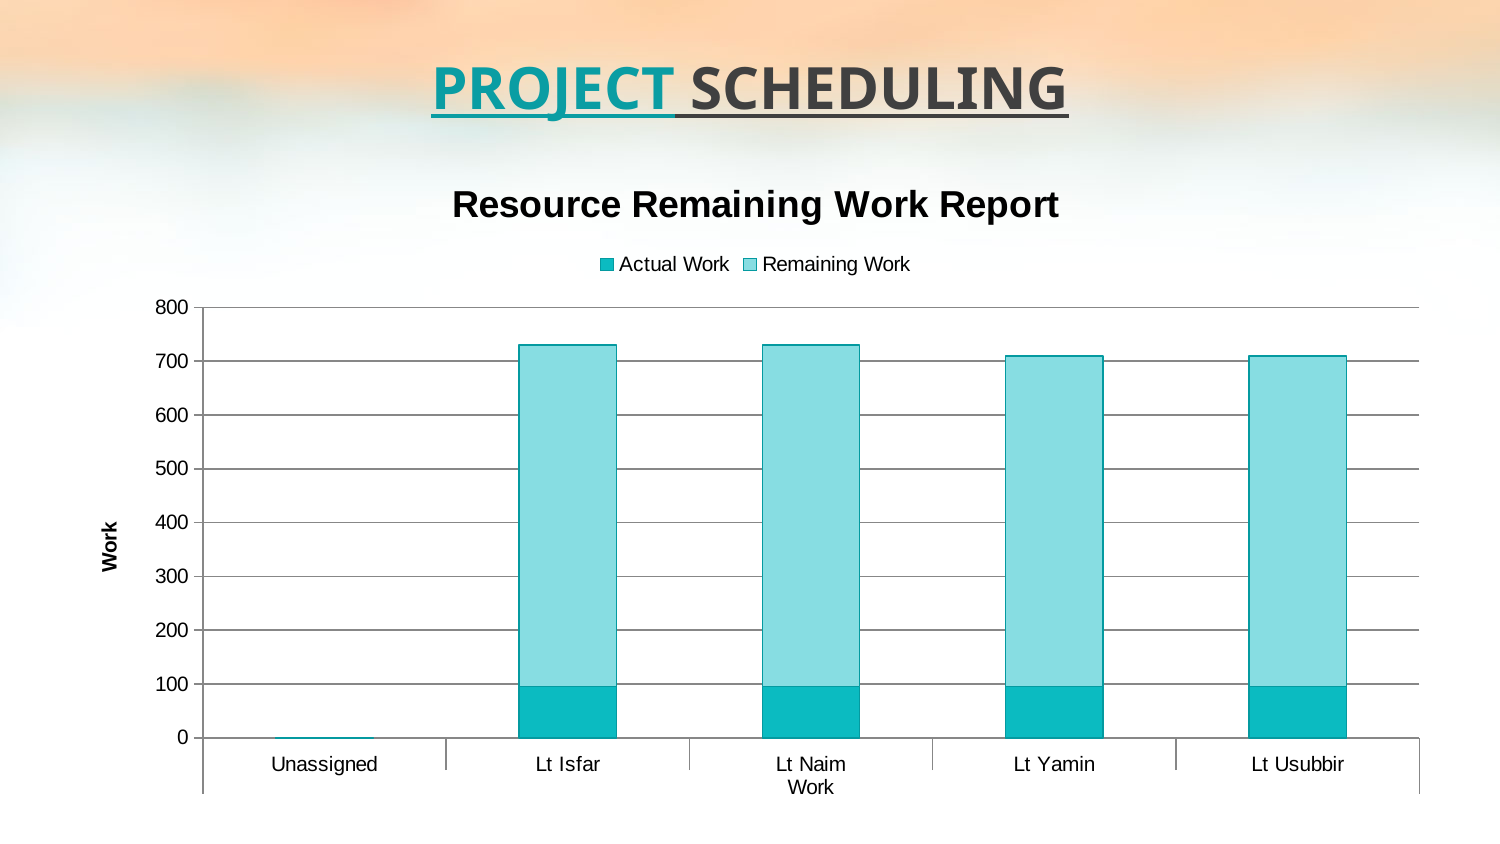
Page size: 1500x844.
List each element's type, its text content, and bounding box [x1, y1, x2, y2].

text_box PROJECT SCHEDULING [379, 43, 1121, 129]
chart [64, 149, 1448, 814]
picture [0, 0, 1500, 844]
